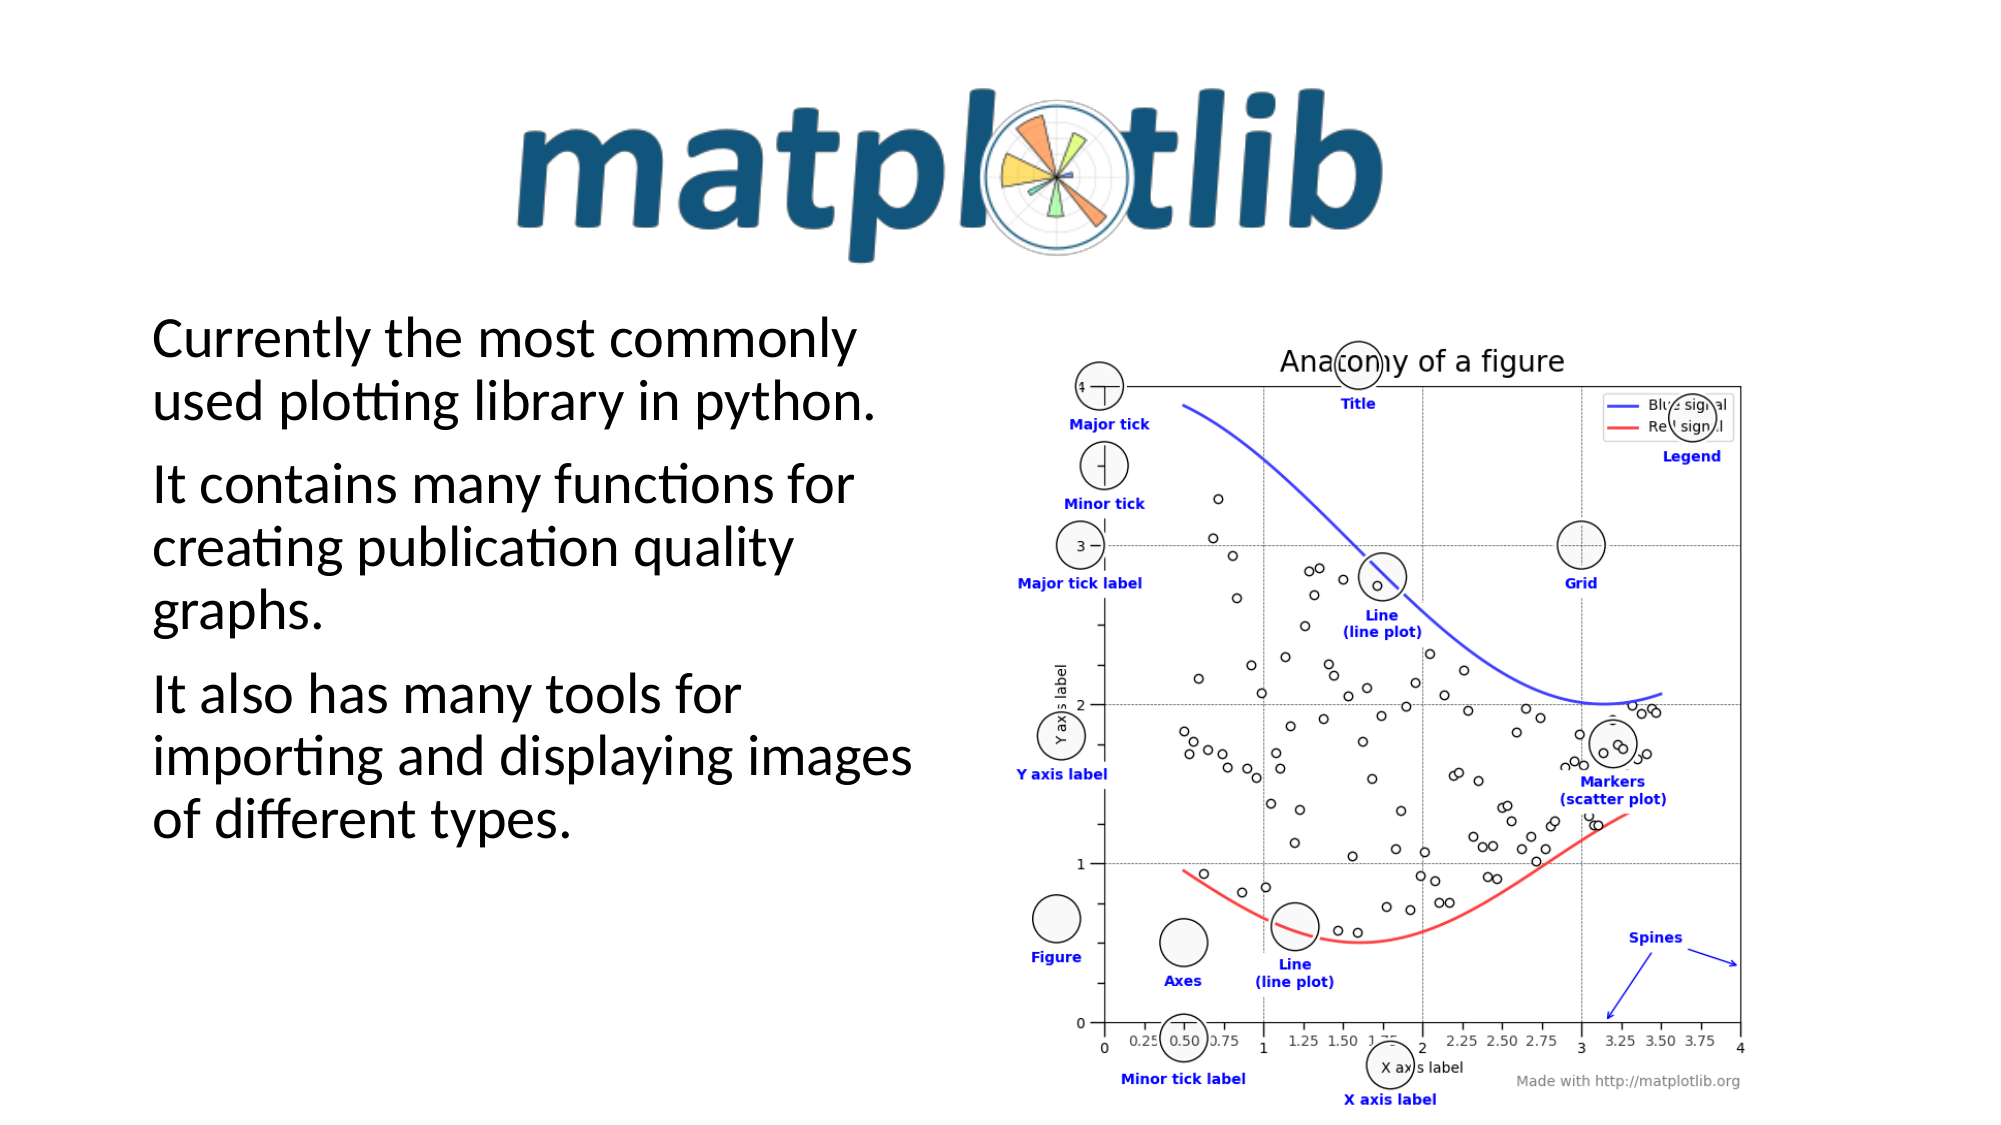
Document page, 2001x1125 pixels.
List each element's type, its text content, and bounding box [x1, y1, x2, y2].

picture [999, 287, 1825, 1113]
list Currently the most commonly used plotting library in python. It contains many functions for creating publication quality graphs. It also has many tools for importing and displaying images of different types. [137, 299, 945, 1014]
picture [480, 57, 1432, 286]
